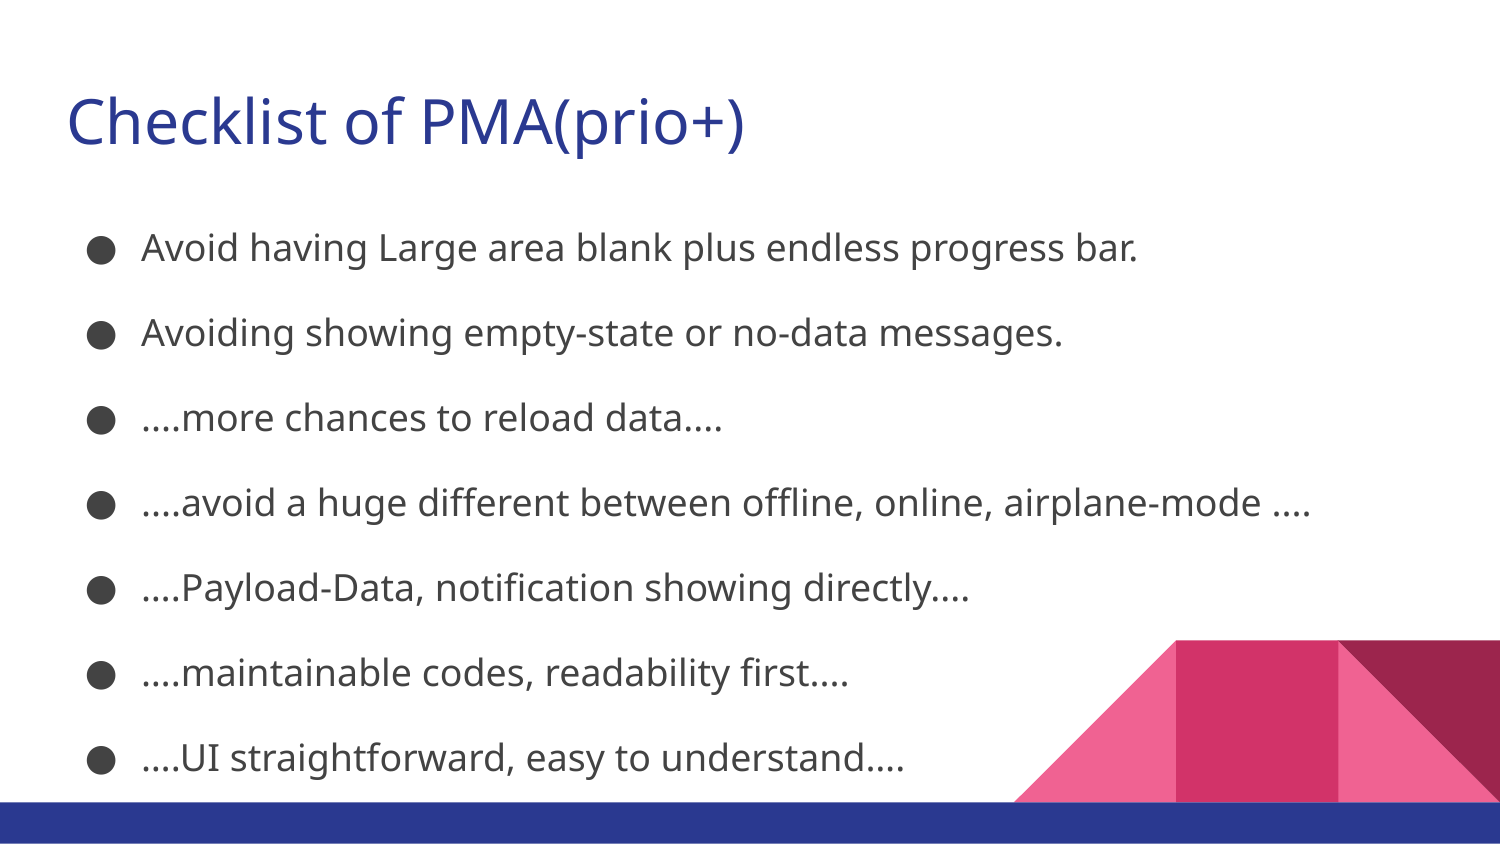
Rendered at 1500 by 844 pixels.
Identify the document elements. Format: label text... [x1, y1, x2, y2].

list Avoid having Large area blank plus endless progress bar. Avoiding showing empty-state or no-data messages. ....more chances to reload data.... ....avoid a huge different between offline, online, airplane-mode .... ….Payload-Data, notification showing directly.... ….maintainable codes, readability first.... ….UI straightforward, easy to understand…. [51, 201, 1449, 750]
title Checklist of PMA(prio+) [51, 67, 1449, 167]
